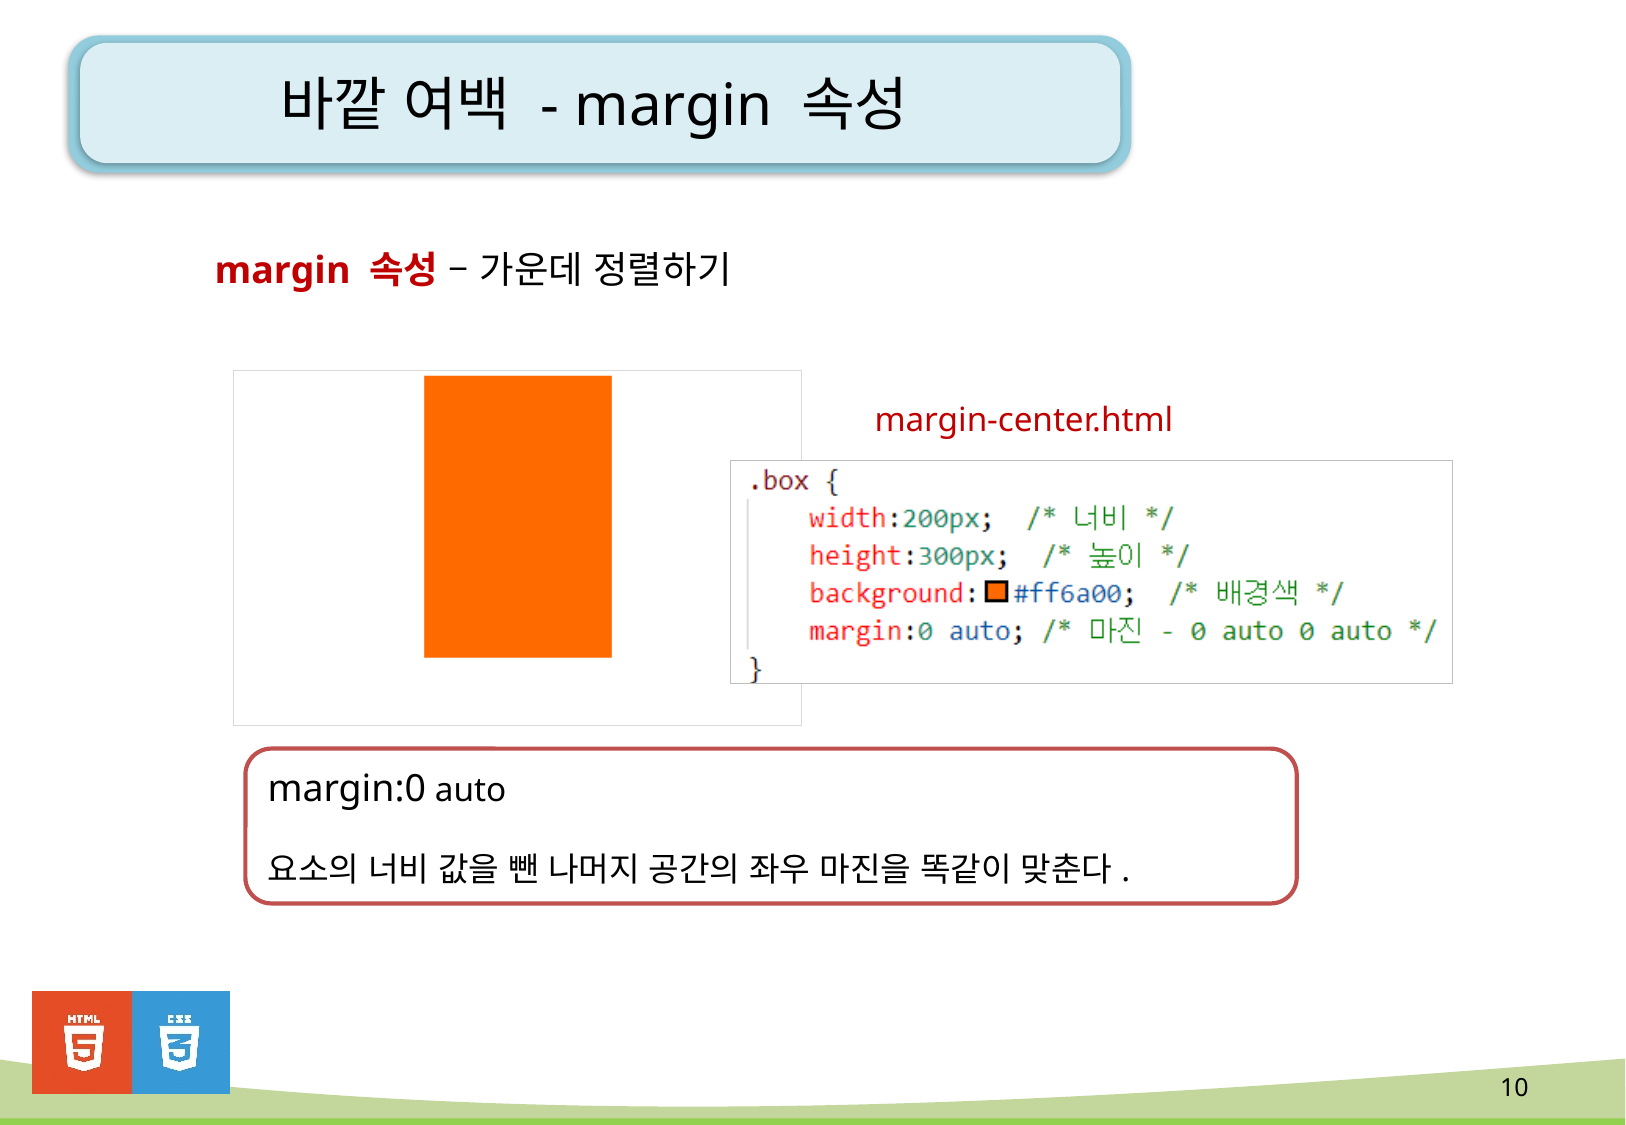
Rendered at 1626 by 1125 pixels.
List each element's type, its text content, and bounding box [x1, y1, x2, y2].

title 바깥 여백 - margin 속성 [68, 32, 1121, 173]
text_box margin-center.html [859, 370, 1226, 446]
text_box margin:0 auto 요소의 너비 값을 뺀 나머지 공간의 좌우 마진을 똑같이 맞춘다. [243, 746, 1299, 906]
slide_number 10 [1452, 1058, 1544, 1119]
text_box margin 속성 – 가운데 정렬하기 [151, 216, 1545, 299]
picture [233, 370, 1453, 726]
picture [32, 991, 230, 1094]
